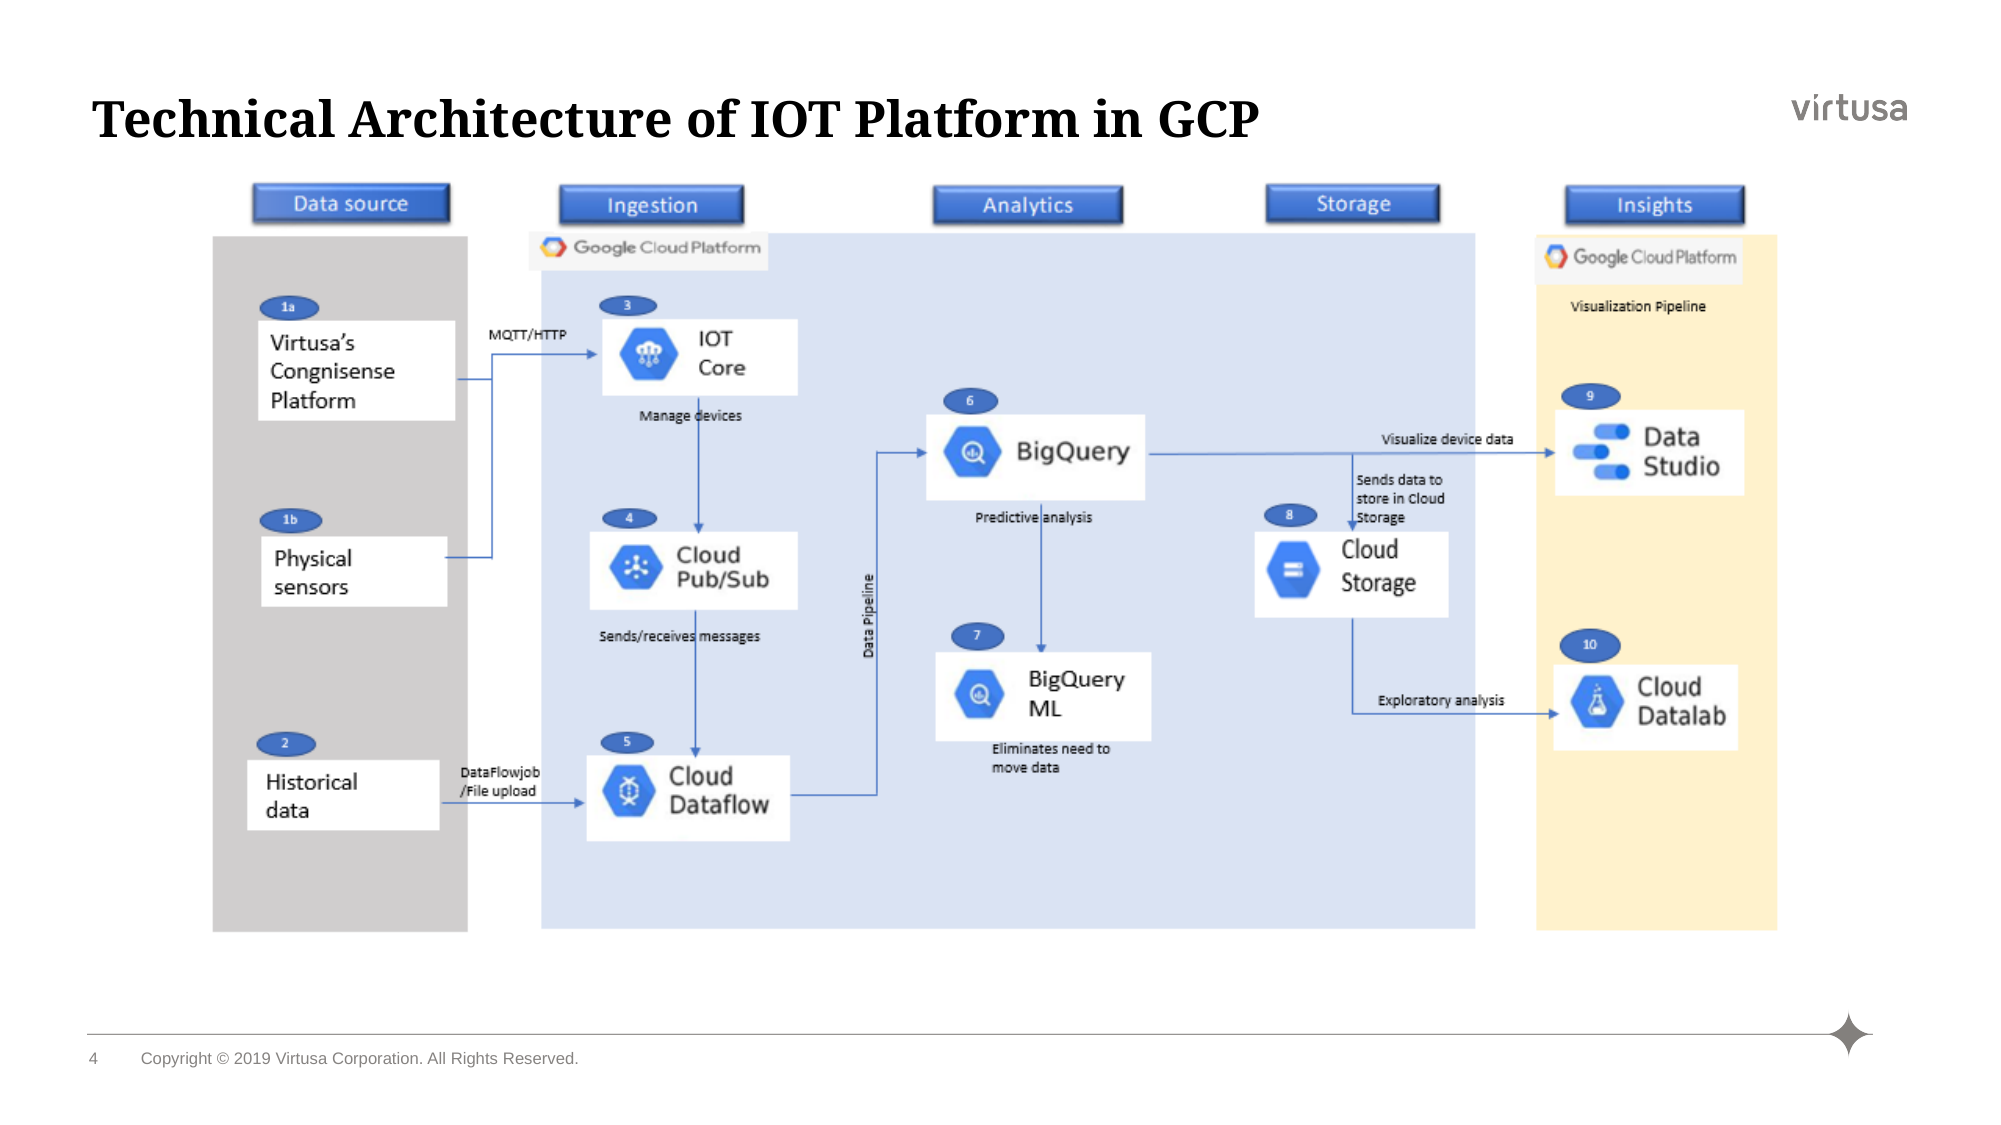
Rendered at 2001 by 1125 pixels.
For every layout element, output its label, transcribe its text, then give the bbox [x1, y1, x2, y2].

picture [199, 174, 1801, 951]
picture [1791, 94, 1907, 121]
title Technical Architecture of IOT Platform in GCP [92, 94, 1667, 249]
